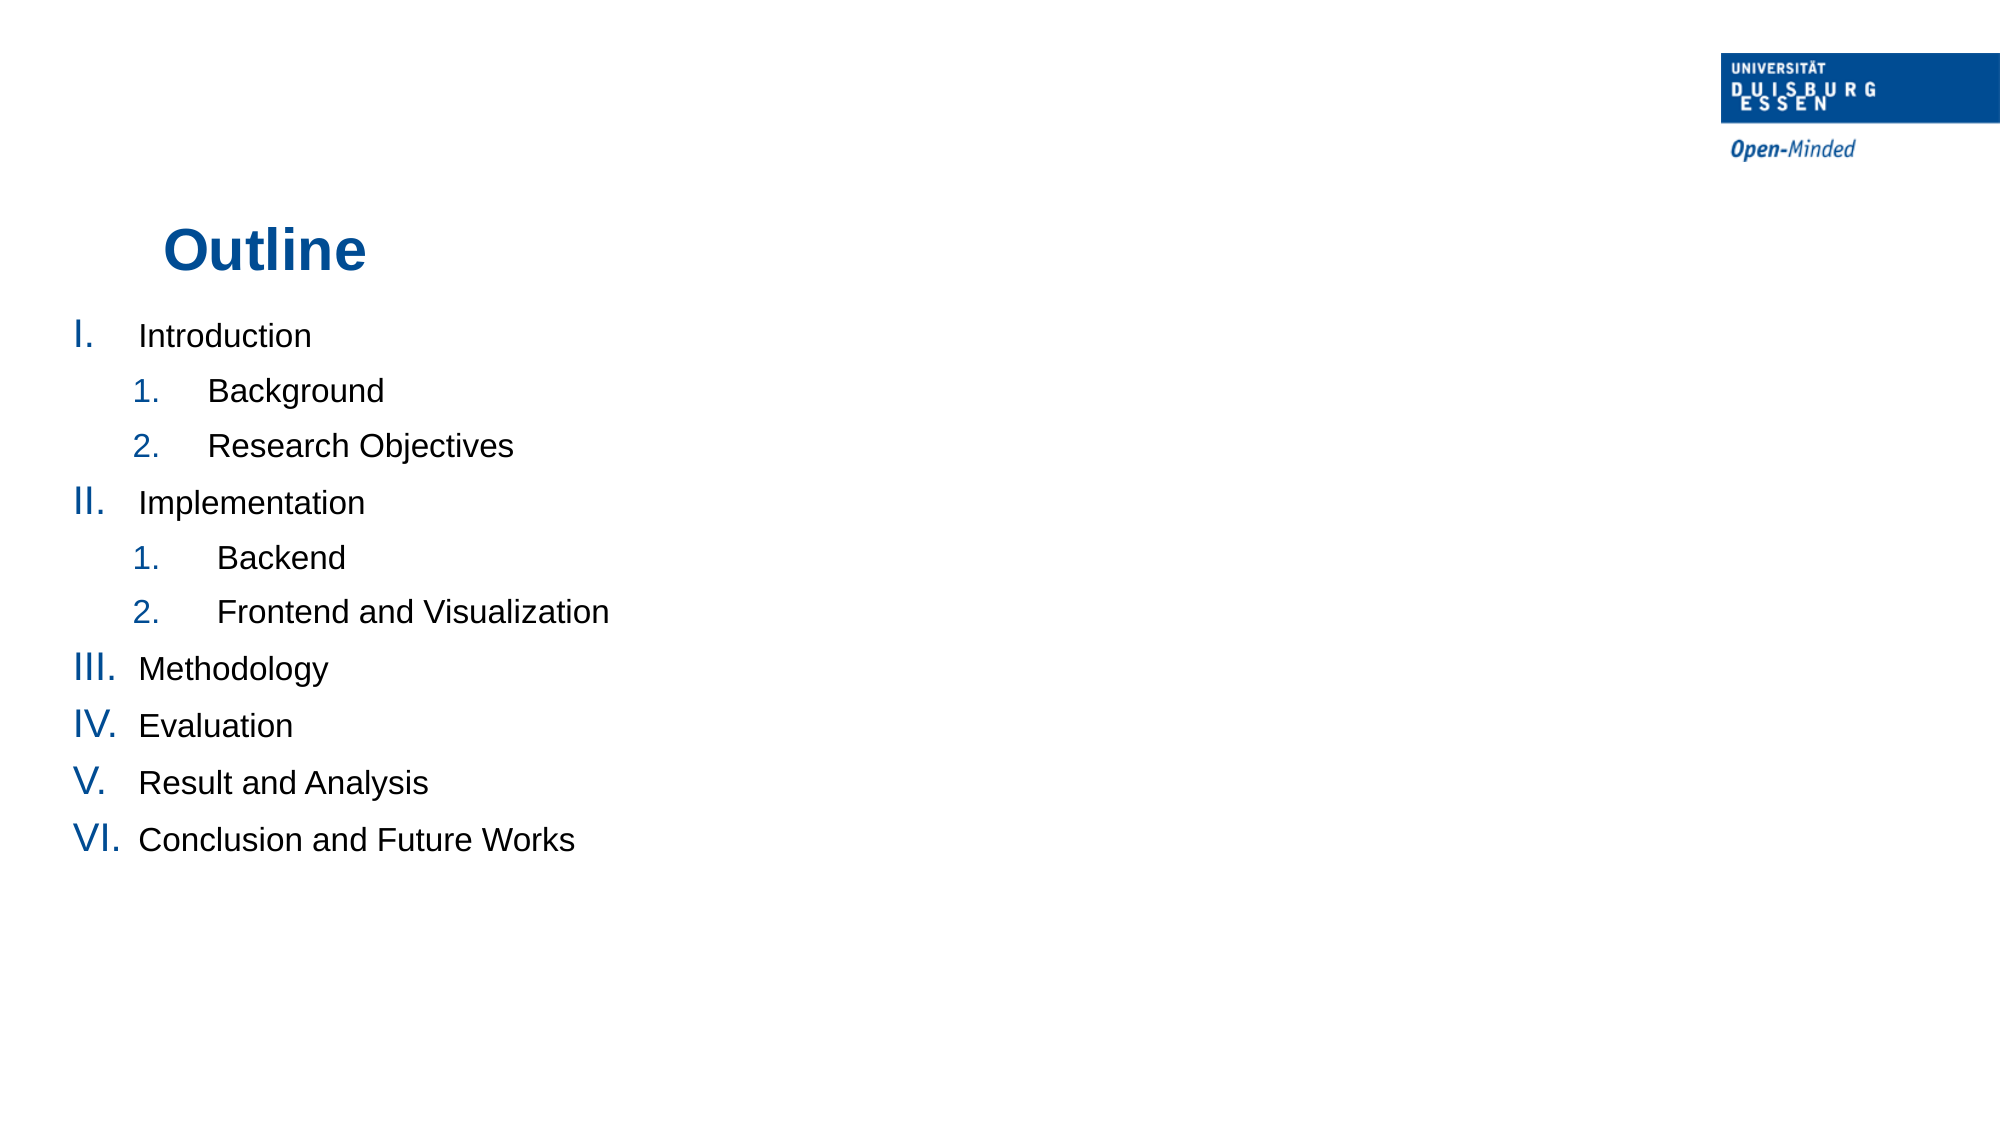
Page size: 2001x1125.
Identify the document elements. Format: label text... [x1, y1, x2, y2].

list Outline [163, 215, 1773, 291]
list Introduction Background Research Objectives Implementation Backend Frontend and Visualization Methodology Evaluation Result and Analysis Conclusion and Future Works [66, 225, 1914, 890]
picture [1721, 53, 2000, 162]
